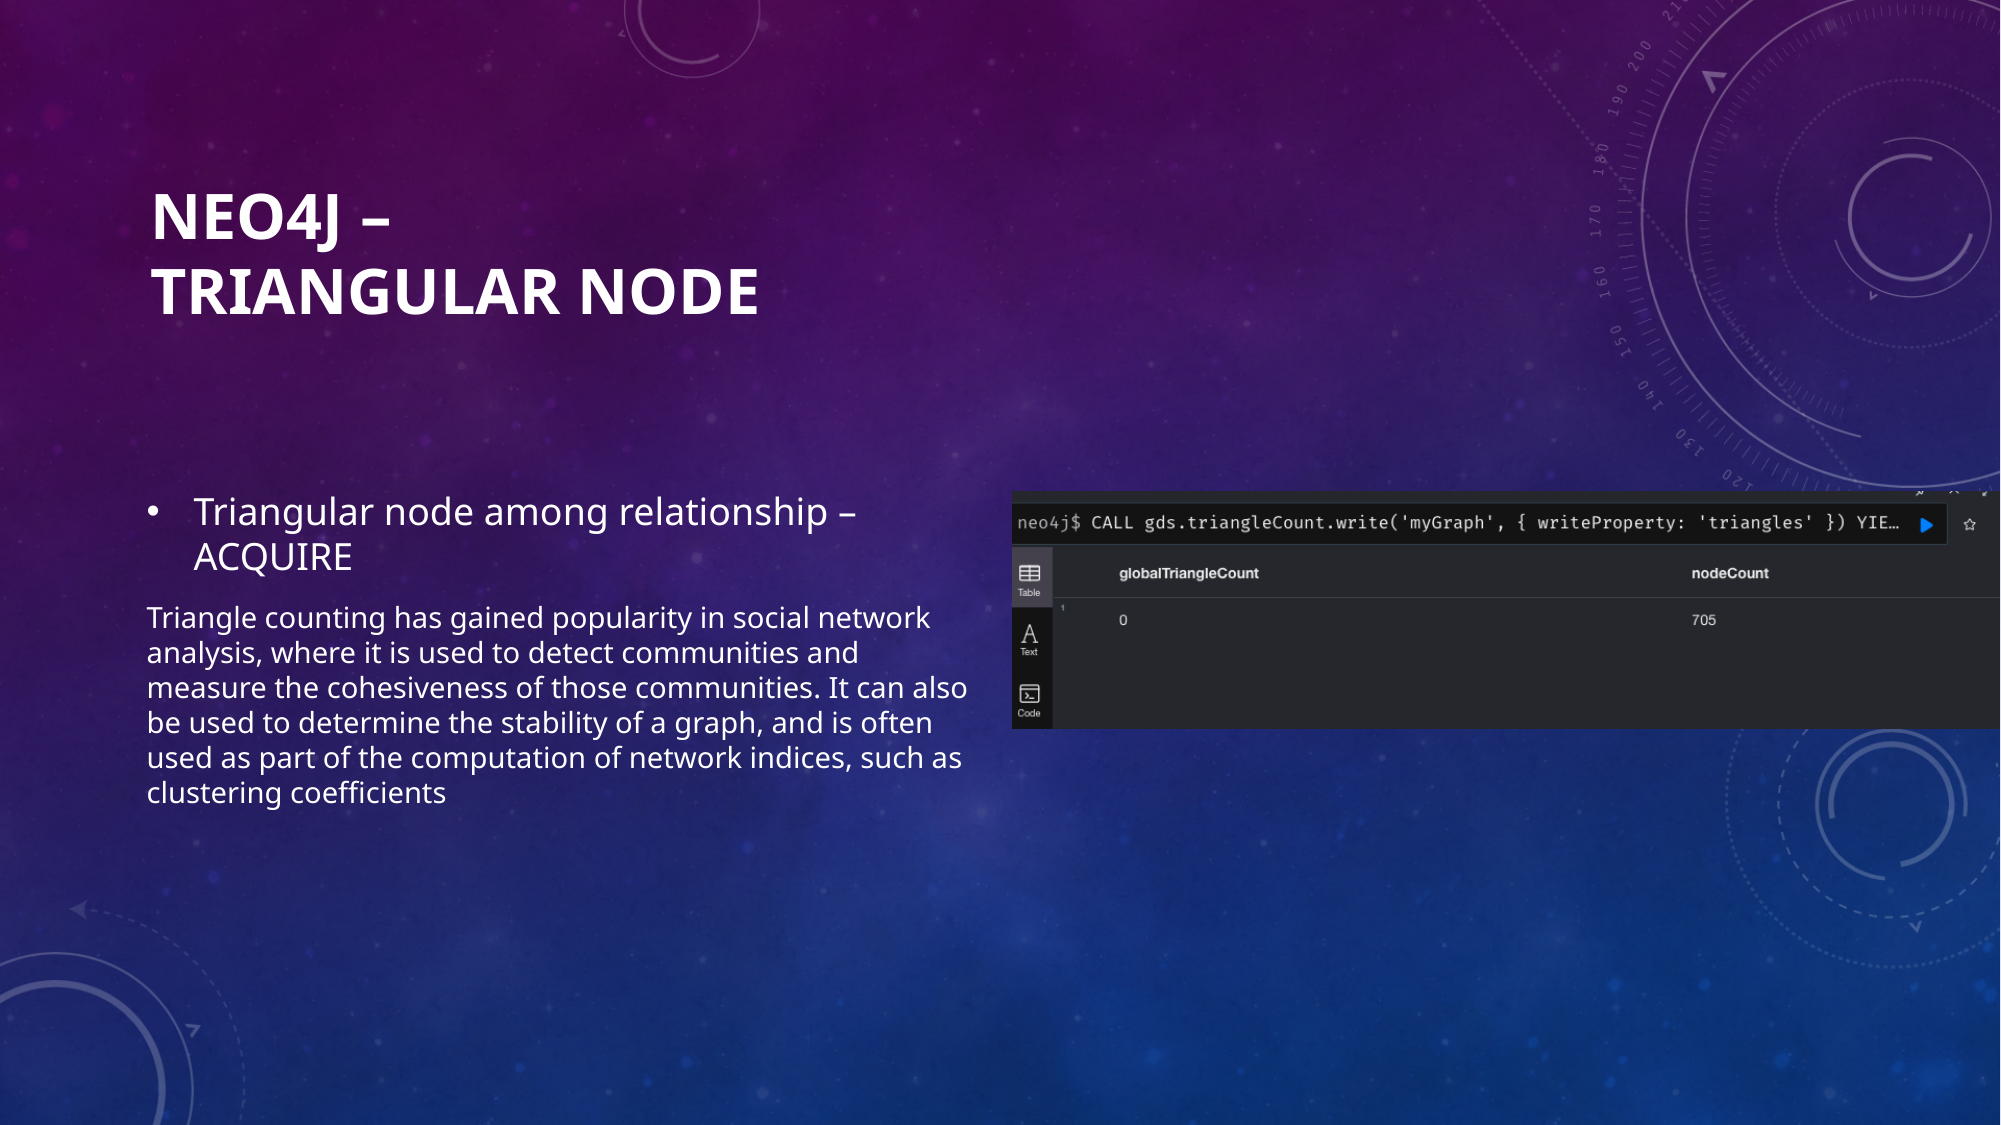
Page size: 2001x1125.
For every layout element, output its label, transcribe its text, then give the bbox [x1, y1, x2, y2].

picture [0, 0, 2001, 1125]
title Neo4j – triangular node [135, 132, 789, 370]
list Triangular node among relationship – ACQUIRE Triangle counting has gained popularity in social network analysis, where it is used to detect communities and measure the cohesiveness of those communities. It can also be used to determine the stability of a graph, and is often used as part of the computation of network indices, such as clustering coefficients [131, 370, 988, 993]
